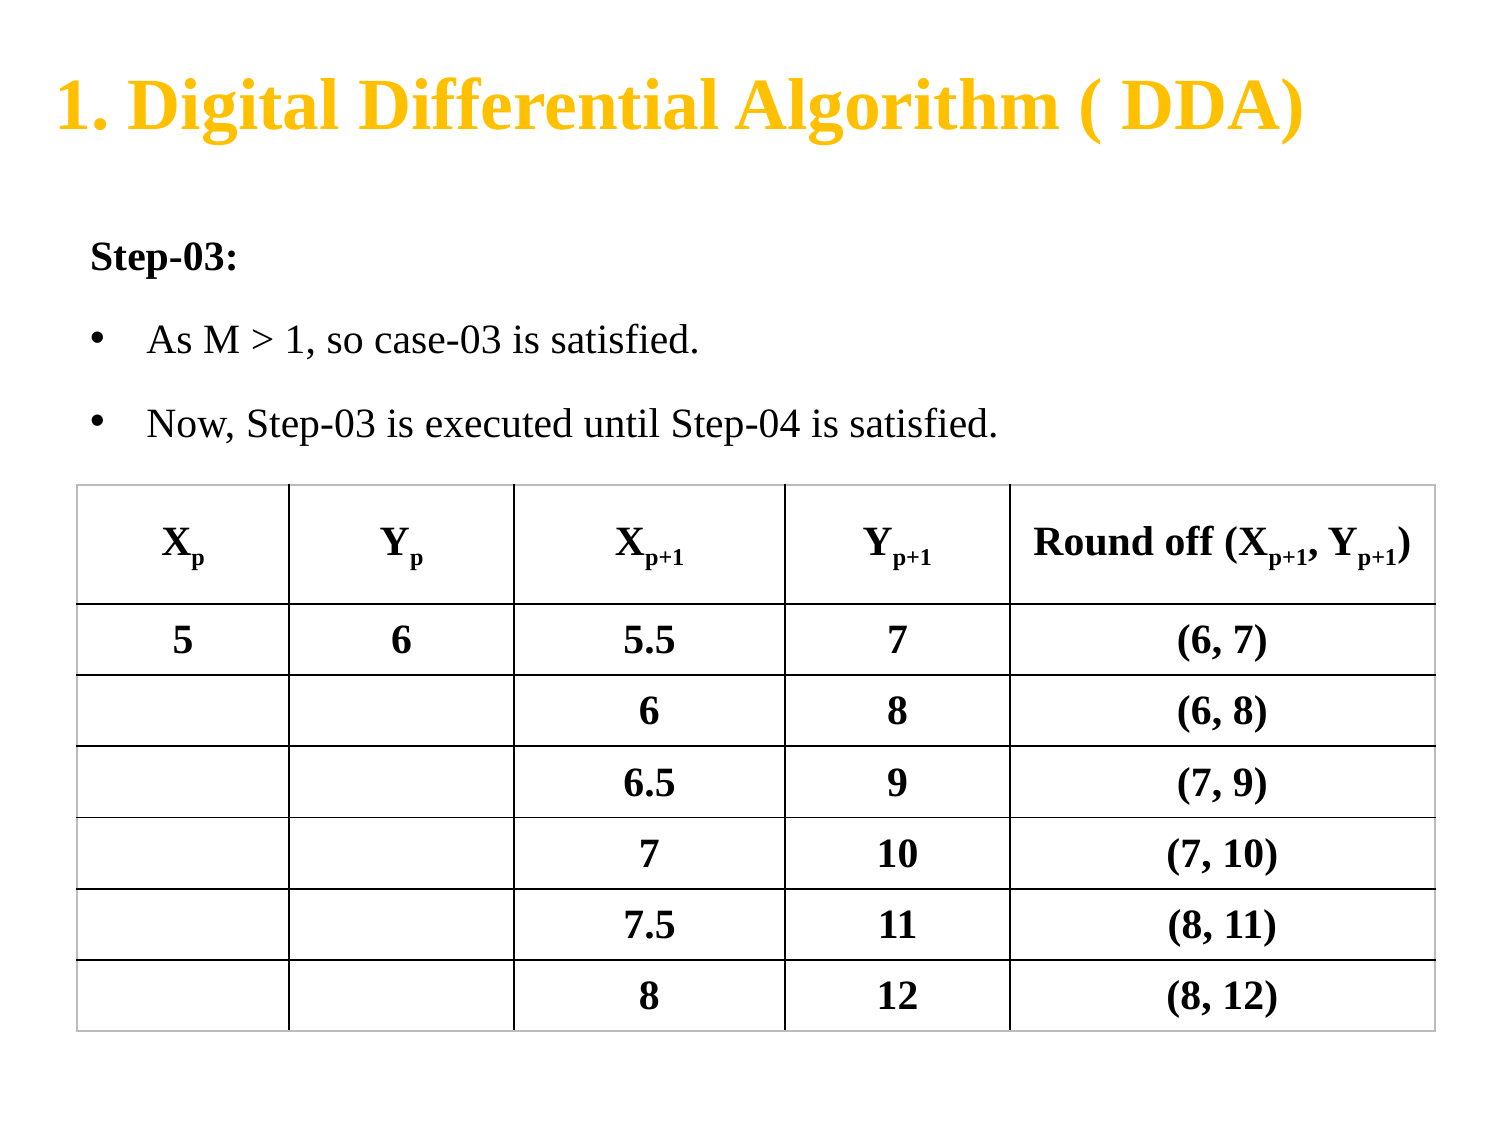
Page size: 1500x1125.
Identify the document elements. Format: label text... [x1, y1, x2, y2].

table_cell 11 [786, 890, 1009, 959]
table_header Xp+1 [515, 486, 784, 603]
table_cell [290, 818, 513, 888]
table_cell 7.5 [515, 890, 784, 959]
table_cell [290, 961, 513, 1030]
table_cell (7, 10) [1011, 818, 1434, 888]
table_cell 5.5 [515, 605, 784, 674]
table_cell 5 [78, 605, 288, 674]
table_cell [78, 818, 288, 888]
table_cell [290, 676, 513, 745]
table_cell 9 [786, 747, 1009, 817]
table_cell [290, 890, 513, 959]
table_cell 7 [786, 605, 1009, 674]
table_cell 7 [515, 818, 784, 888]
table_cell [78, 747, 288, 817]
table_header Round off (Xp+1, Yp+1) [1011, 486, 1434, 603]
table_cell 8 [786, 676, 1009, 745]
table_cell 6 [290, 605, 513, 674]
table_header Yp [290, 486, 513, 603]
table_cell 12 [786, 961, 1009, 1030]
title 1. Digital Differential Algorithm ( DDA) [5, 56, 1356, 244]
table_header Xp [78, 486, 288, 603]
table_cell 6.5 [515, 747, 784, 817]
table_cell [78, 961, 288, 1030]
table_cell [78, 676, 288, 745]
table_cell (8, 11) [1011, 890, 1434, 959]
table_cell (6, 7) [1011, 605, 1434, 674]
table_cell 8 [515, 961, 784, 1030]
list Step-03: As M > 1, so case-03 is satisfied. Now, Step-03 is executed until Step-04 is satisfied. [75, 196, 1425, 484]
table_cell [290, 747, 513, 817]
table_header Yp+1 [786, 486, 1009, 603]
table_cell 6 [515, 676, 784, 745]
table_cell (8, 12) [1011, 961, 1434, 1030]
table_cell 10 [786, 818, 1009, 888]
table_cell (6, 8) [1011, 676, 1434, 745]
table_cell (7, 9) [1011, 747, 1434, 817]
table_cell [78, 890, 288, 959]
